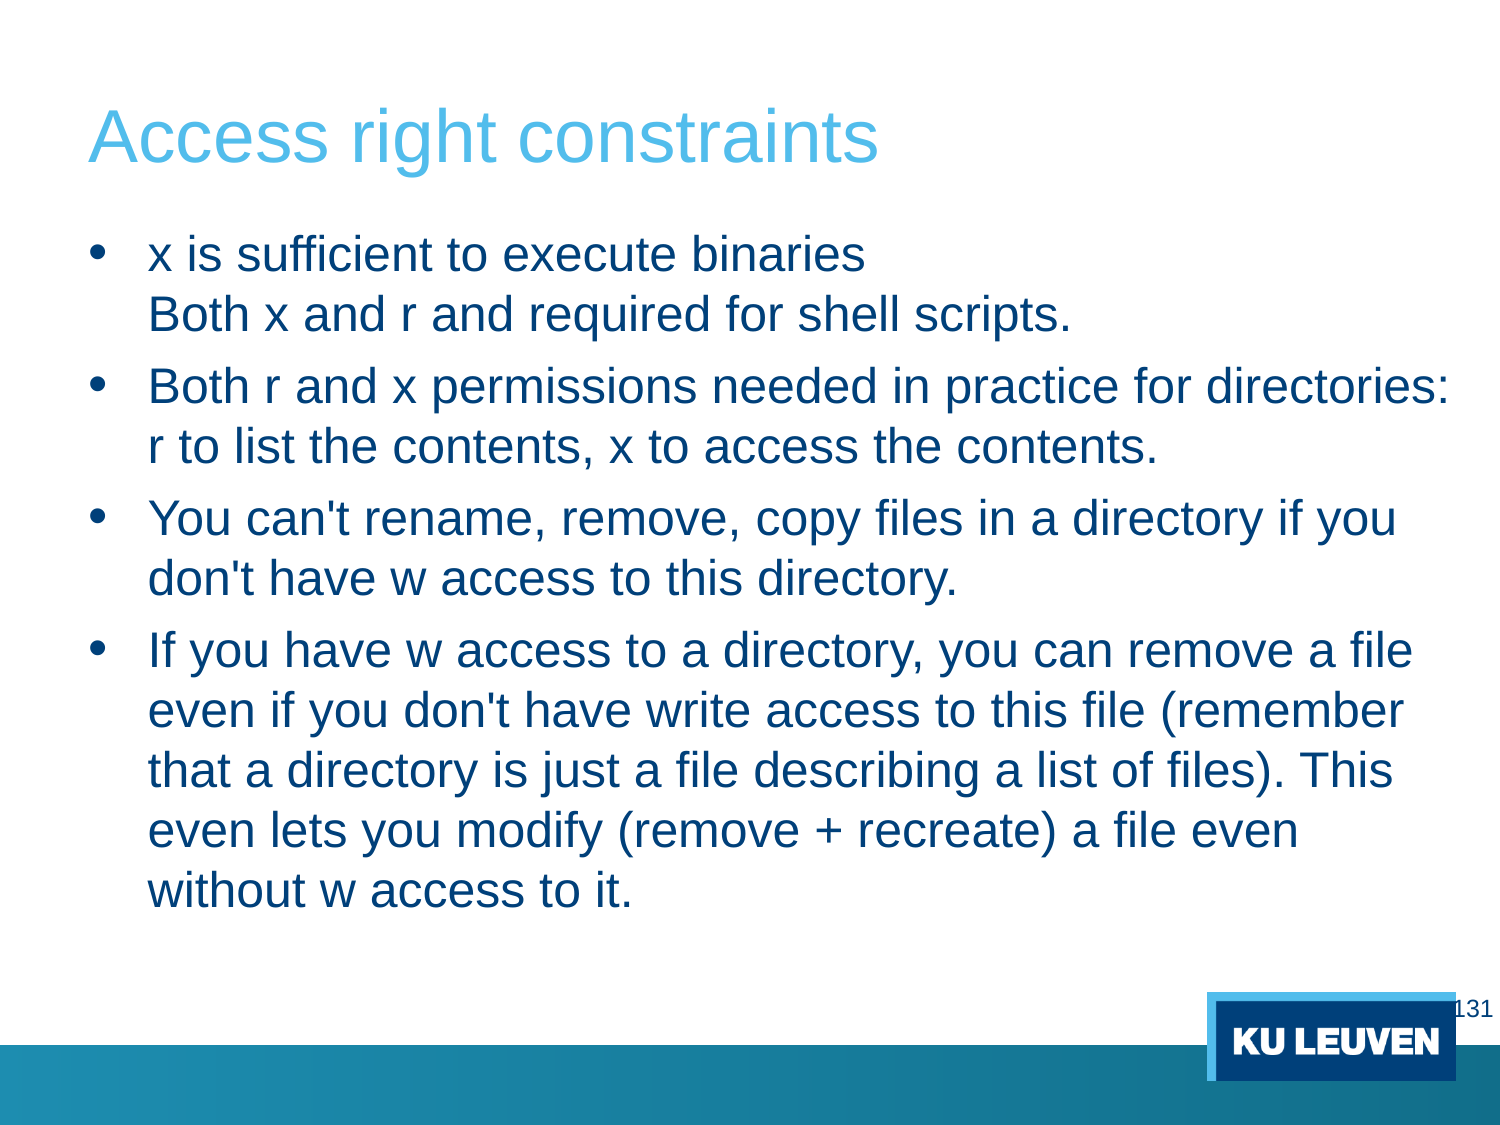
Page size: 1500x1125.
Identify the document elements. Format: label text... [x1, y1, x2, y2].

list x is sufficient to execute binaries Both x and r and required for shell scripts. Both r and x permissions needed in practice for directories: r to list the contents, x to access the contents. You can't rename, remove, copy files in a directory if you don't have w access to this directory. If you have w access to a directory, you can remove a file even if you don't have write access to this file (remember that a directory is just a file describing a list of files). This even lets you modify (remove + recreate) a file even without w access to it. [88, 221, 1456, 948]
picture [1207, 992, 1456, 1081]
slide_number 131 [1340, 992, 1495, 1040]
title Access right constraints [88, 29, 1456, 178]
